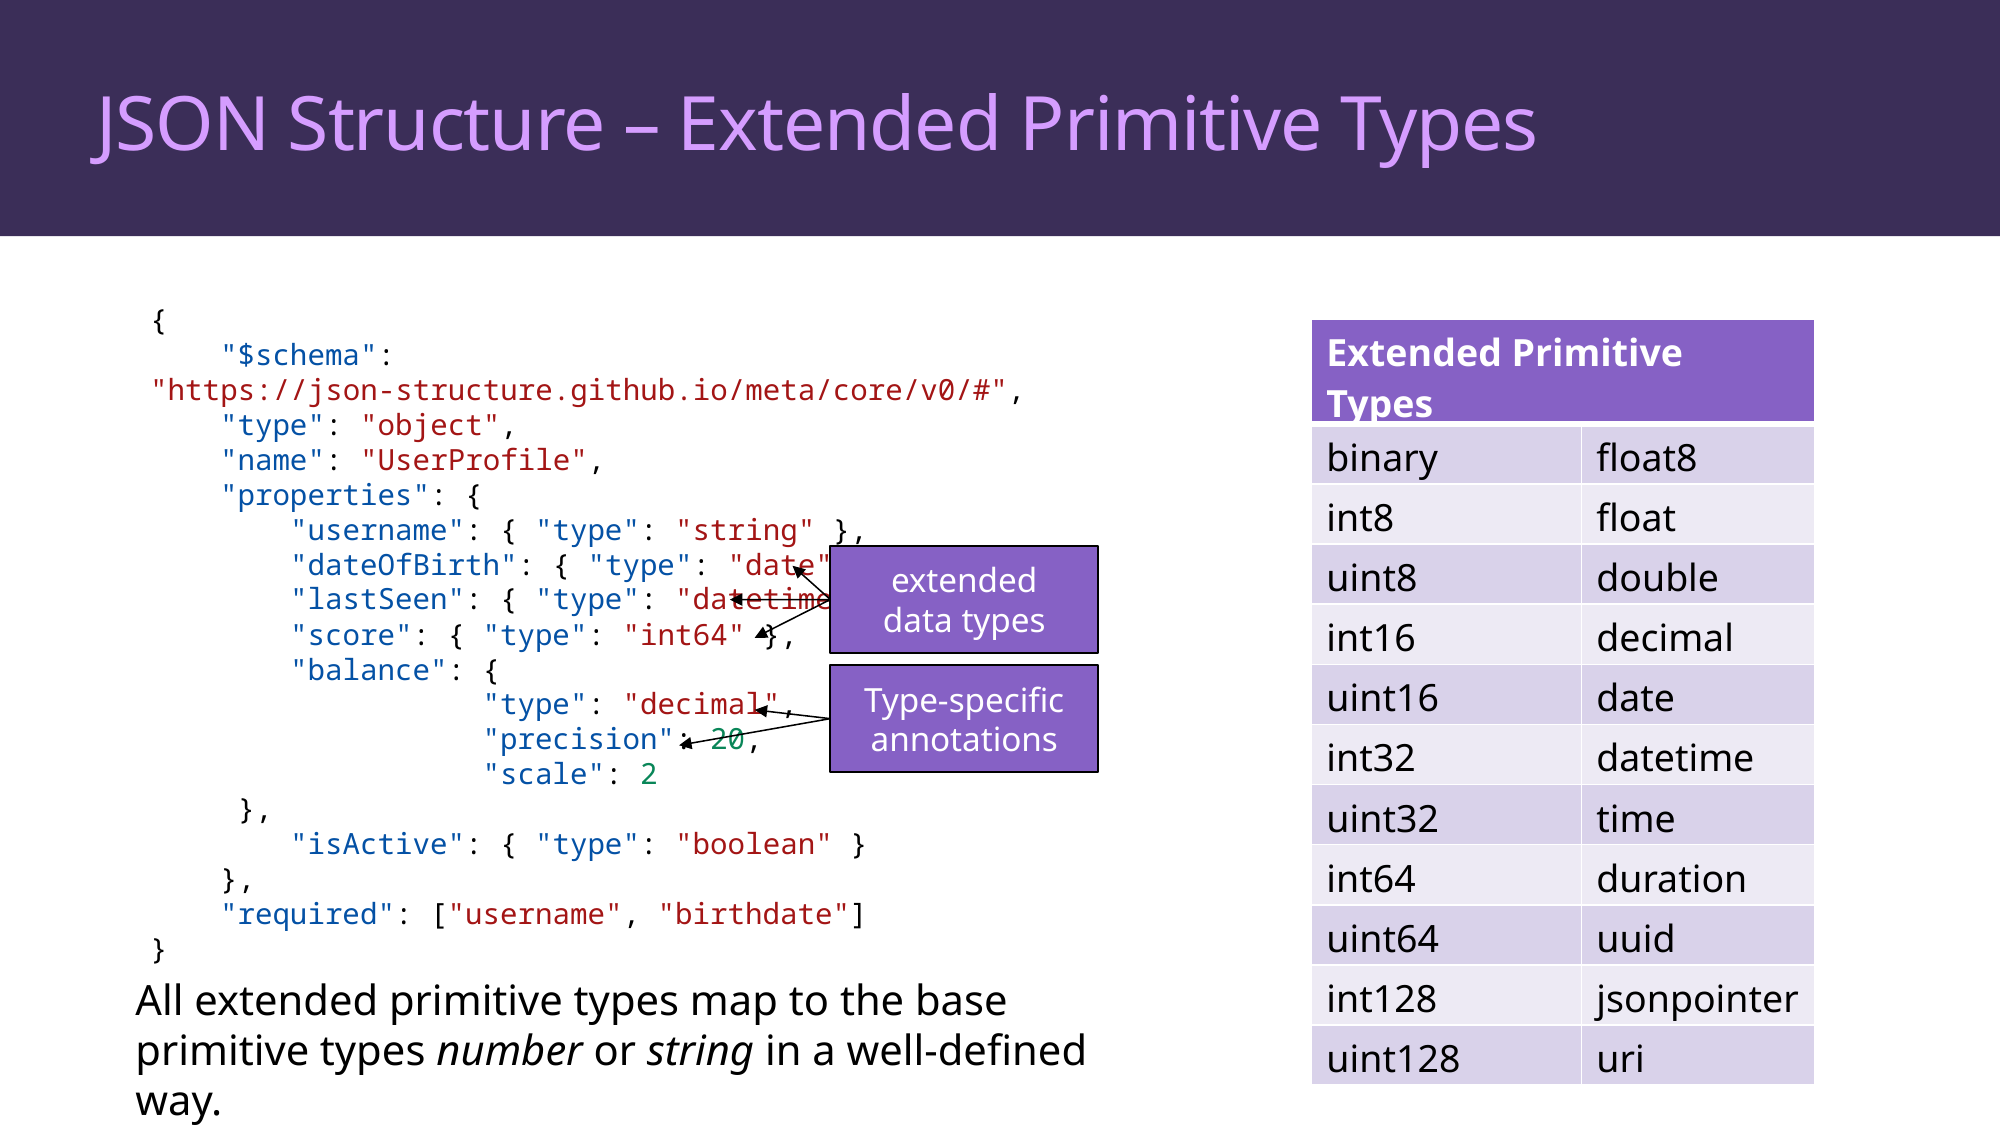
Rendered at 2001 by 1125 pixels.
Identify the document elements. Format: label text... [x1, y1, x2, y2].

table_cell uint8 [1312, 545, 1581, 603]
table_cell uuid [1582, 906, 1814, 964]
table_cell duration [1582, 845, 1814, 904]
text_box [792, 565, 831, 599]
table_cell uri [1582, 1026, 1814, 1084]
table_cell uint128 [1312, 1026, 1581, 1084]
table_cell decimal [1582, 605, 1814, 664]
table_cell jsonpointer [1582, 966, 1814, 1024]
text_box { "$schema": "https://json-structure.github.io/meta/core/v0/#", "type": "object", "name": "UserProfile", "properties": { "username": { "type": "string" }, "dateOfBirth": { "type": "date" }, "lastSeen": { "type": "datetime" }, "score": { "type": "int64" }, "balance": { "type": "decimal", "precision": 20, "scale": 2 }, "isActive": { "type": "boolean" } }, "required": ["username", "birthdate"] } [135, 293, 1287, 973]
table_cell int32 [1312, 725, 1581, 784]
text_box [754, 599, 831, 639]
table_cell uint32 [1312, 785, 1581, 844]
table_header Extended Primitive Types [1312, 320, 1814, 421]
table_cell datetime [1582, 725, 1814, 784]
table_cell int16 [1312, 605, 1581, 664]
table_cell double [1582, 545, 1814, 603]
table_cell float8 [1582, 427, 1814, 483]
text_box Type-specific annotations [829, 664, 1099, 773]
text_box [754, 709, 831, 719]
table_cell uint64 [1312, 906, 1581, 964]
table_cell uint16 [1312, 665, 1581, 724]
table_cell time [1582, 785, 1814, 844]
text_box extended data types [829, 545, 1099, 654]
table_cell binary [1312, 427, 1581, 483]
text_box All extended primitive types map to the base primitive types number or string in a well-defined way. [135, 973, 1172, 1124]
title JSON Structure – Extended Primitive Types [96, 75, 1904, 166]
table_cell float [1582, 485, 1814, 543]
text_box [678, 718, 831, 746]
table_cell date [1582, 665, 1814, 724]
table_cell int8 [1312, 485, 1581, 543]
table_cell int128 [1312, 966, 1581, 1024]
table_cell int64 [1312, 845, 1581, 904]
